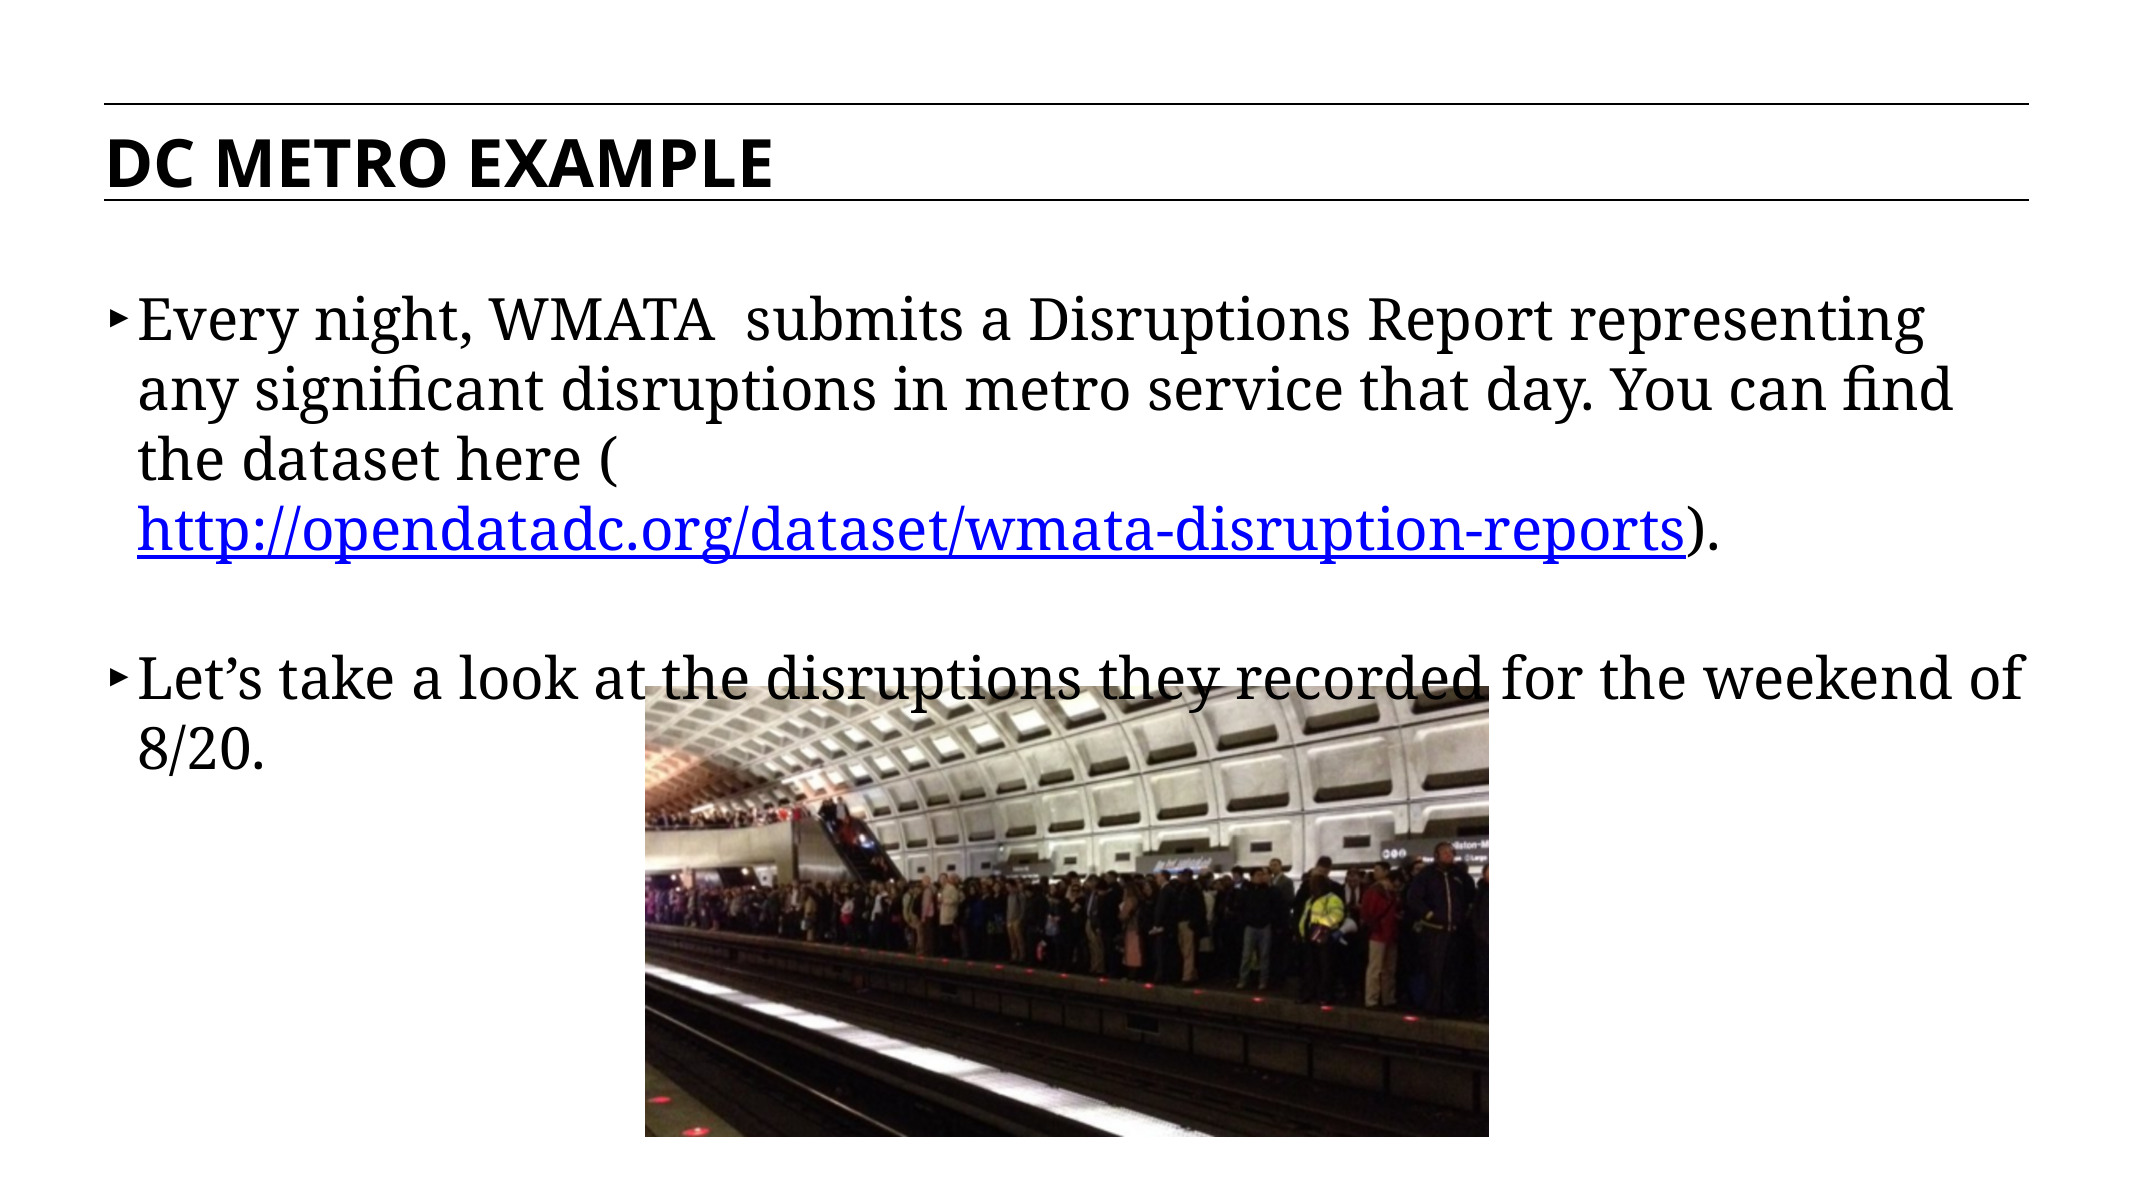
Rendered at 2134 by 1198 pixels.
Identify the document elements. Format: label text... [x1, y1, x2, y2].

text_box DC METRO EXAMPLE [104, 120, 2030, 192]
picture [644, 686, 1489, 1137]
list Every night, WMATA submits a Disruptions Report representing any significant disruptions in metro service that day. You can find the dataset here (http://opendatadc.org/dataset/wmata-disruption-reports). Let’s take a look at the disruptions they recorded for the weekend of 8/20. [104, 212, 2030, 837]
